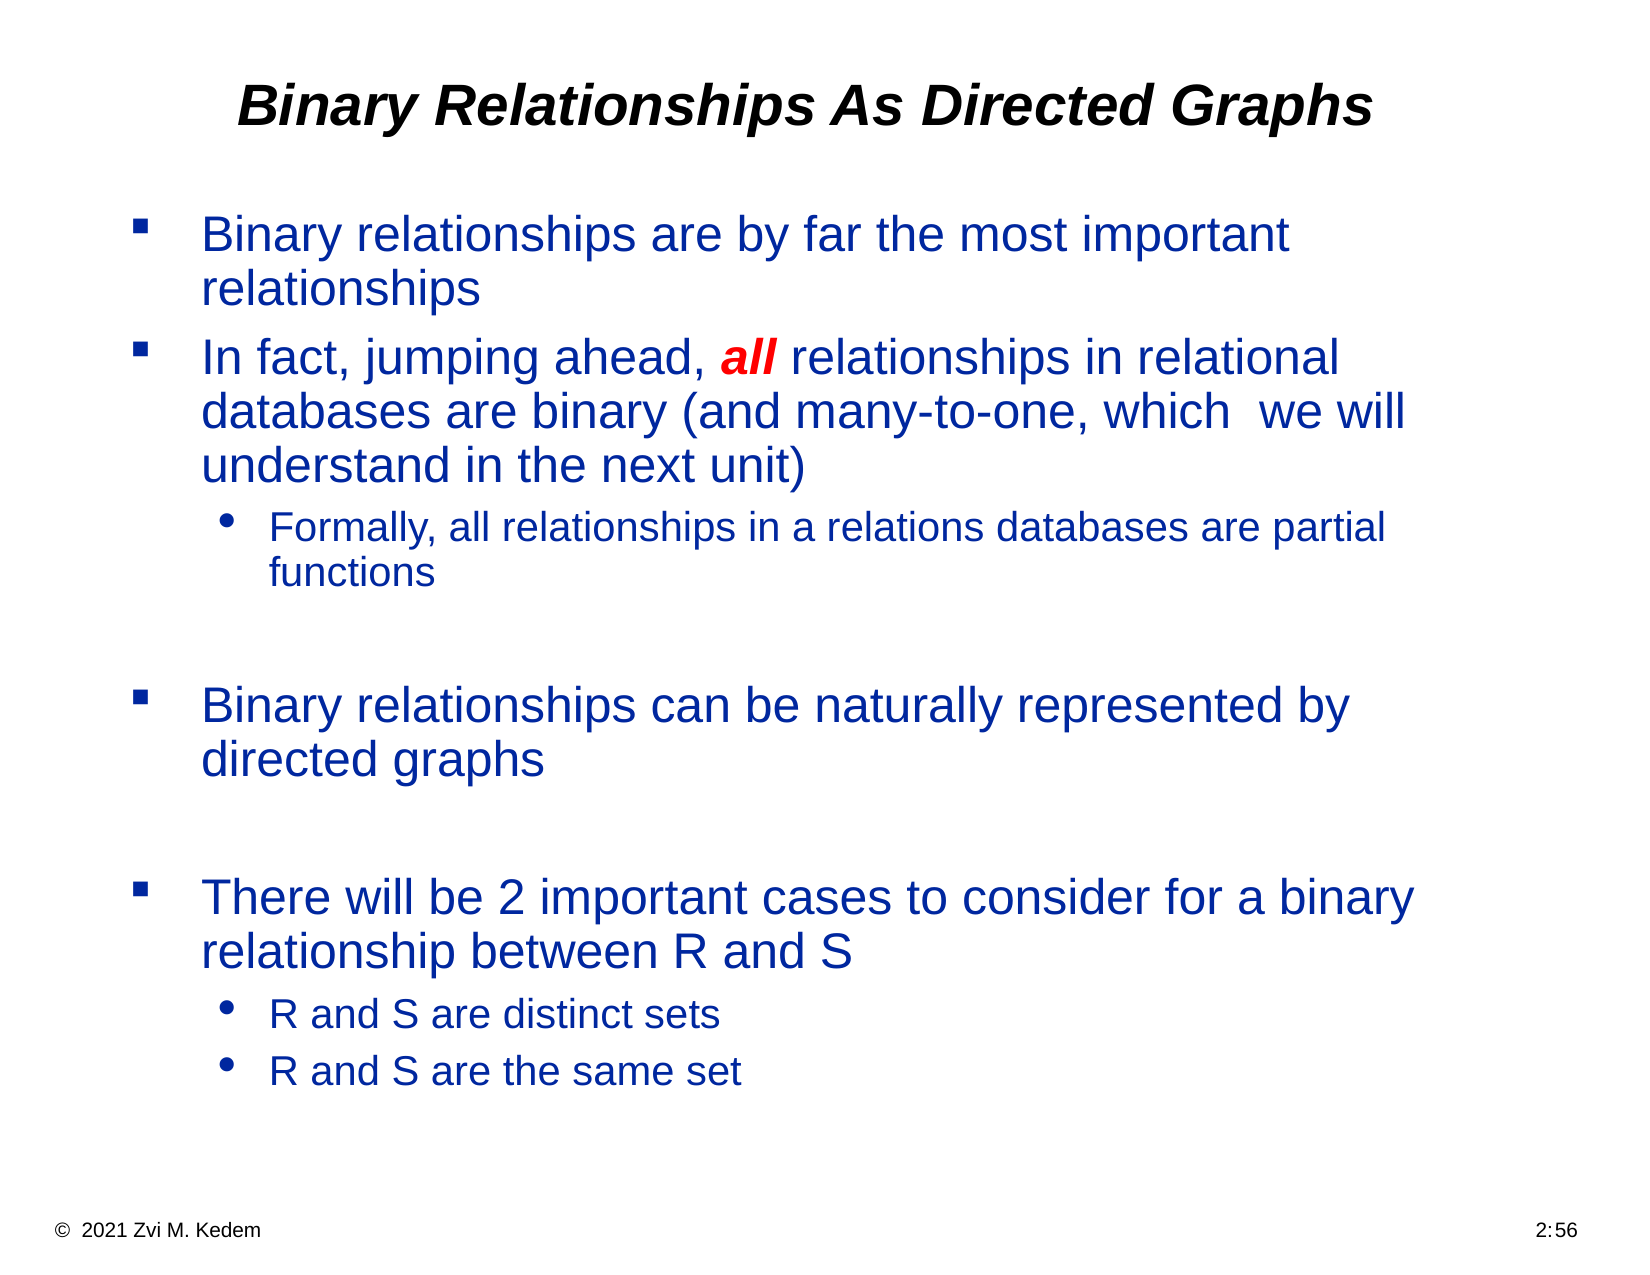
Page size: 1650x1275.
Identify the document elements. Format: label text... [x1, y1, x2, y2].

list Binary relationships are by far the most important relationships In fact, jumping ahead, all relationships in relational databases are binary (and many-to-one, which we will understand in the next unit) Formally, all relationships in a relations databases are partial functions Binary relationships can be naturally represented by directed graphs There will be 2 important cases to consider for a binary relationship between R and S R and S are distinct sets R and S are the same set [111, 199, 1513, 1201]
title Binary Relationships As Directed Graphs [111, 36, 1501, 176]
